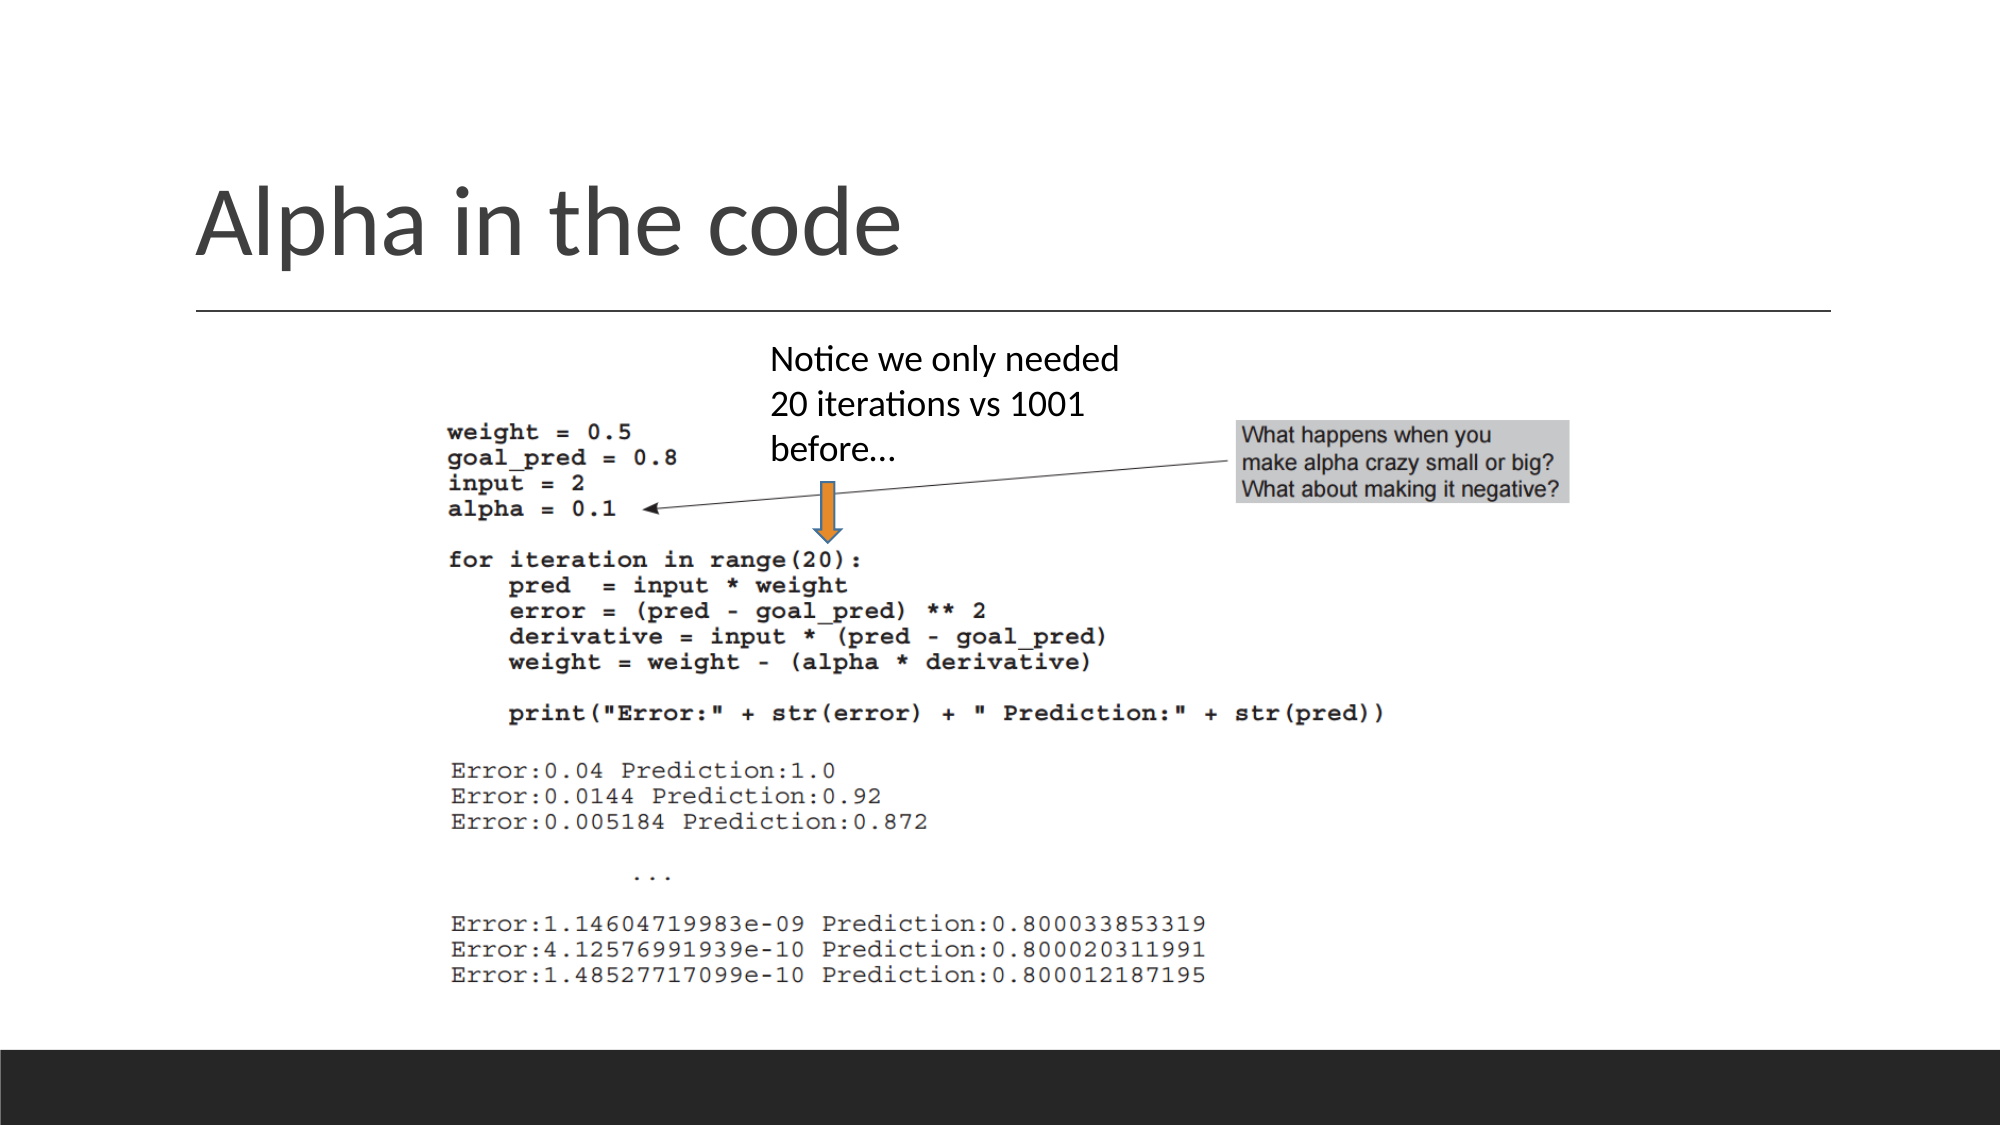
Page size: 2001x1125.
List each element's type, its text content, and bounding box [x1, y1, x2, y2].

text_box Notice we only needed 20 iterations vs 1001 before… [754, 326, 1176, 385]
picture [423, 386, 1577, 997]
title Alpha in the code [180, 47, 1830, 285]
